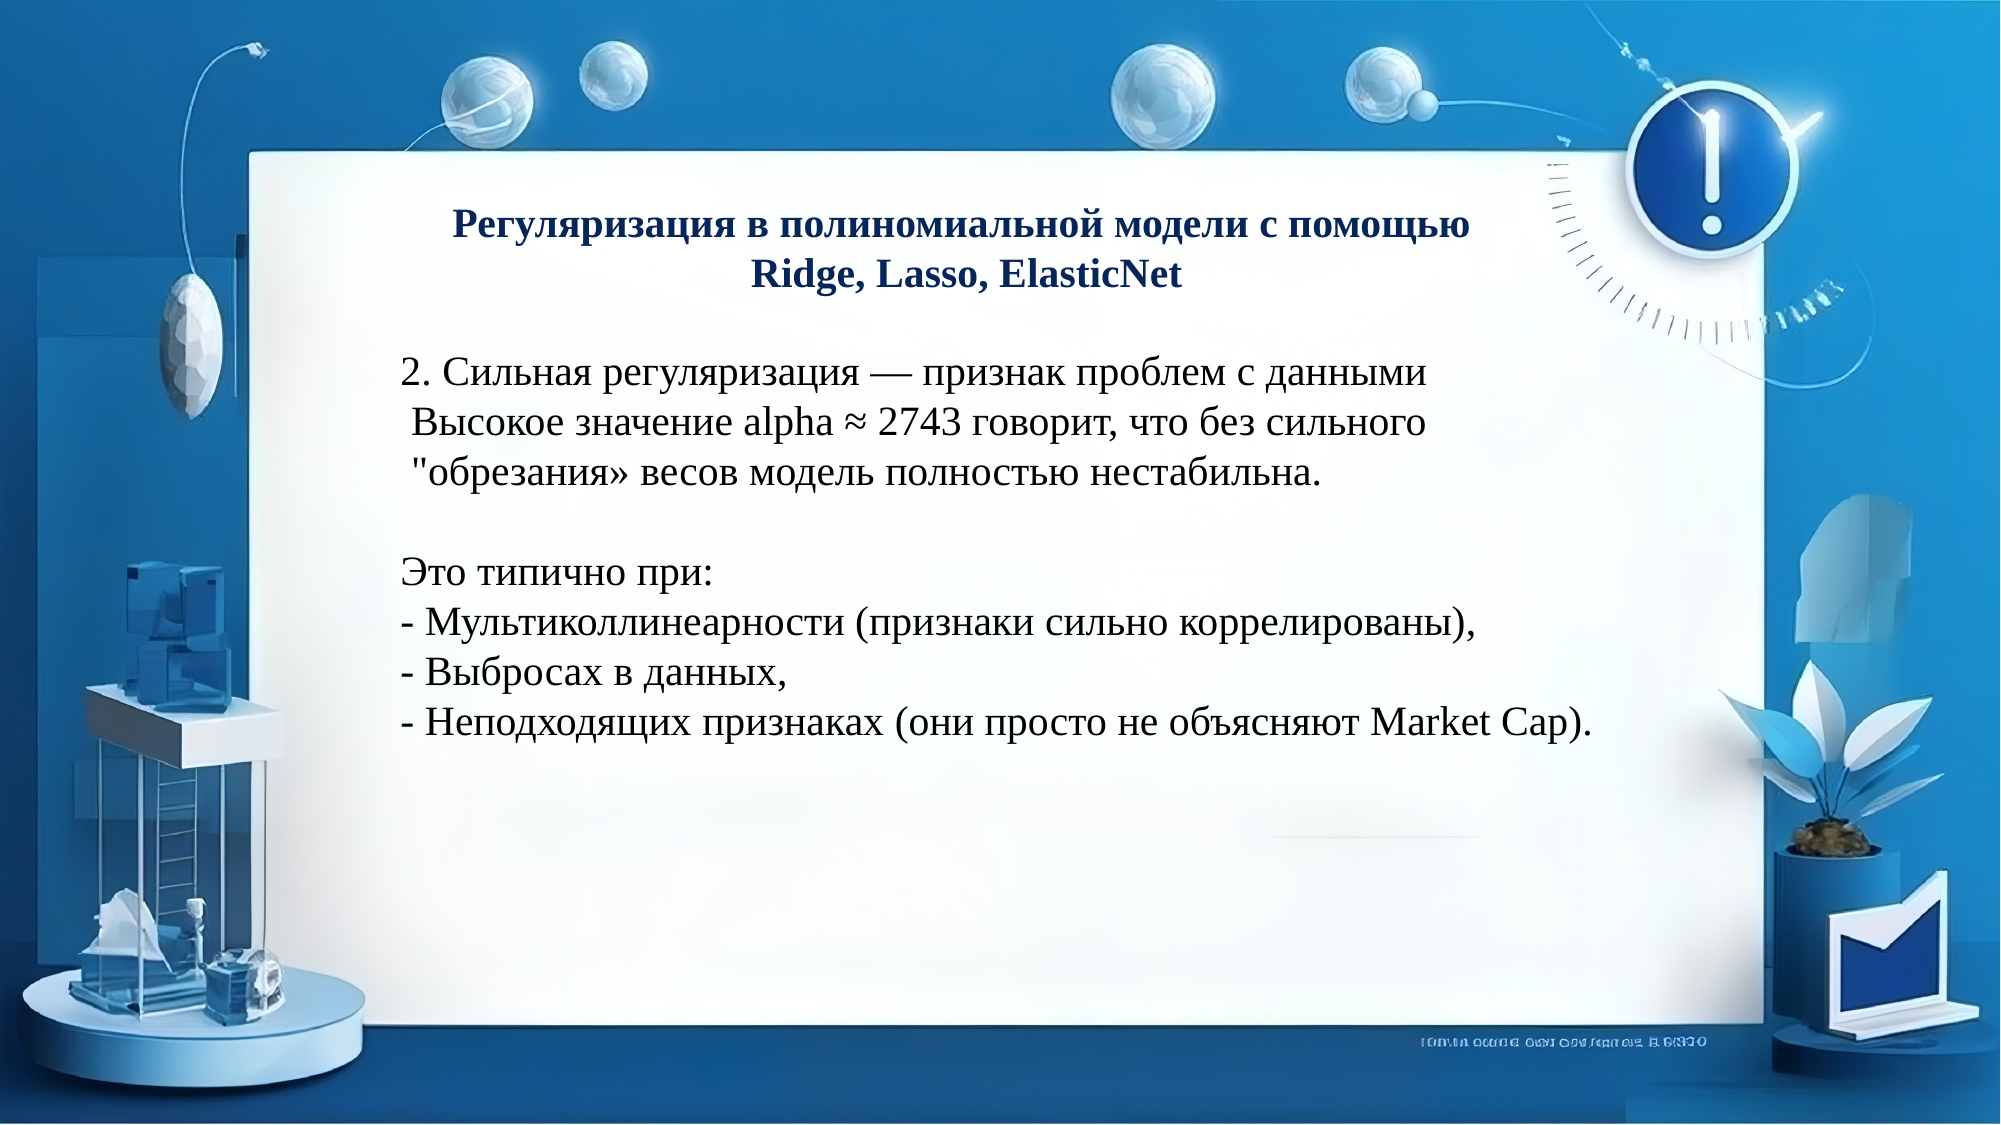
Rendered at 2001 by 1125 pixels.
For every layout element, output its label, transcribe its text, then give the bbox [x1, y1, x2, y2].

text_box Регуляризация в полиномиальной модели с помощью Ridge, Lasso, ElasticNet [437, 188, 1486, 336]
text_box 2. Сильная регуляризация — признак проблем с данными Высокое значение alpha ≈ 2743 говорит, что без сильного "обрезания» весов модель полностью нестабильна. Это типично при: - Мультиколлинеарности (признаки сильно коррелированы), - Выбросах в данных, - Неподходящих признаках (они просто не объясняют Market Cap). [385, 336, 1609, 802]
picture [0, 0, 2001, 1125]
